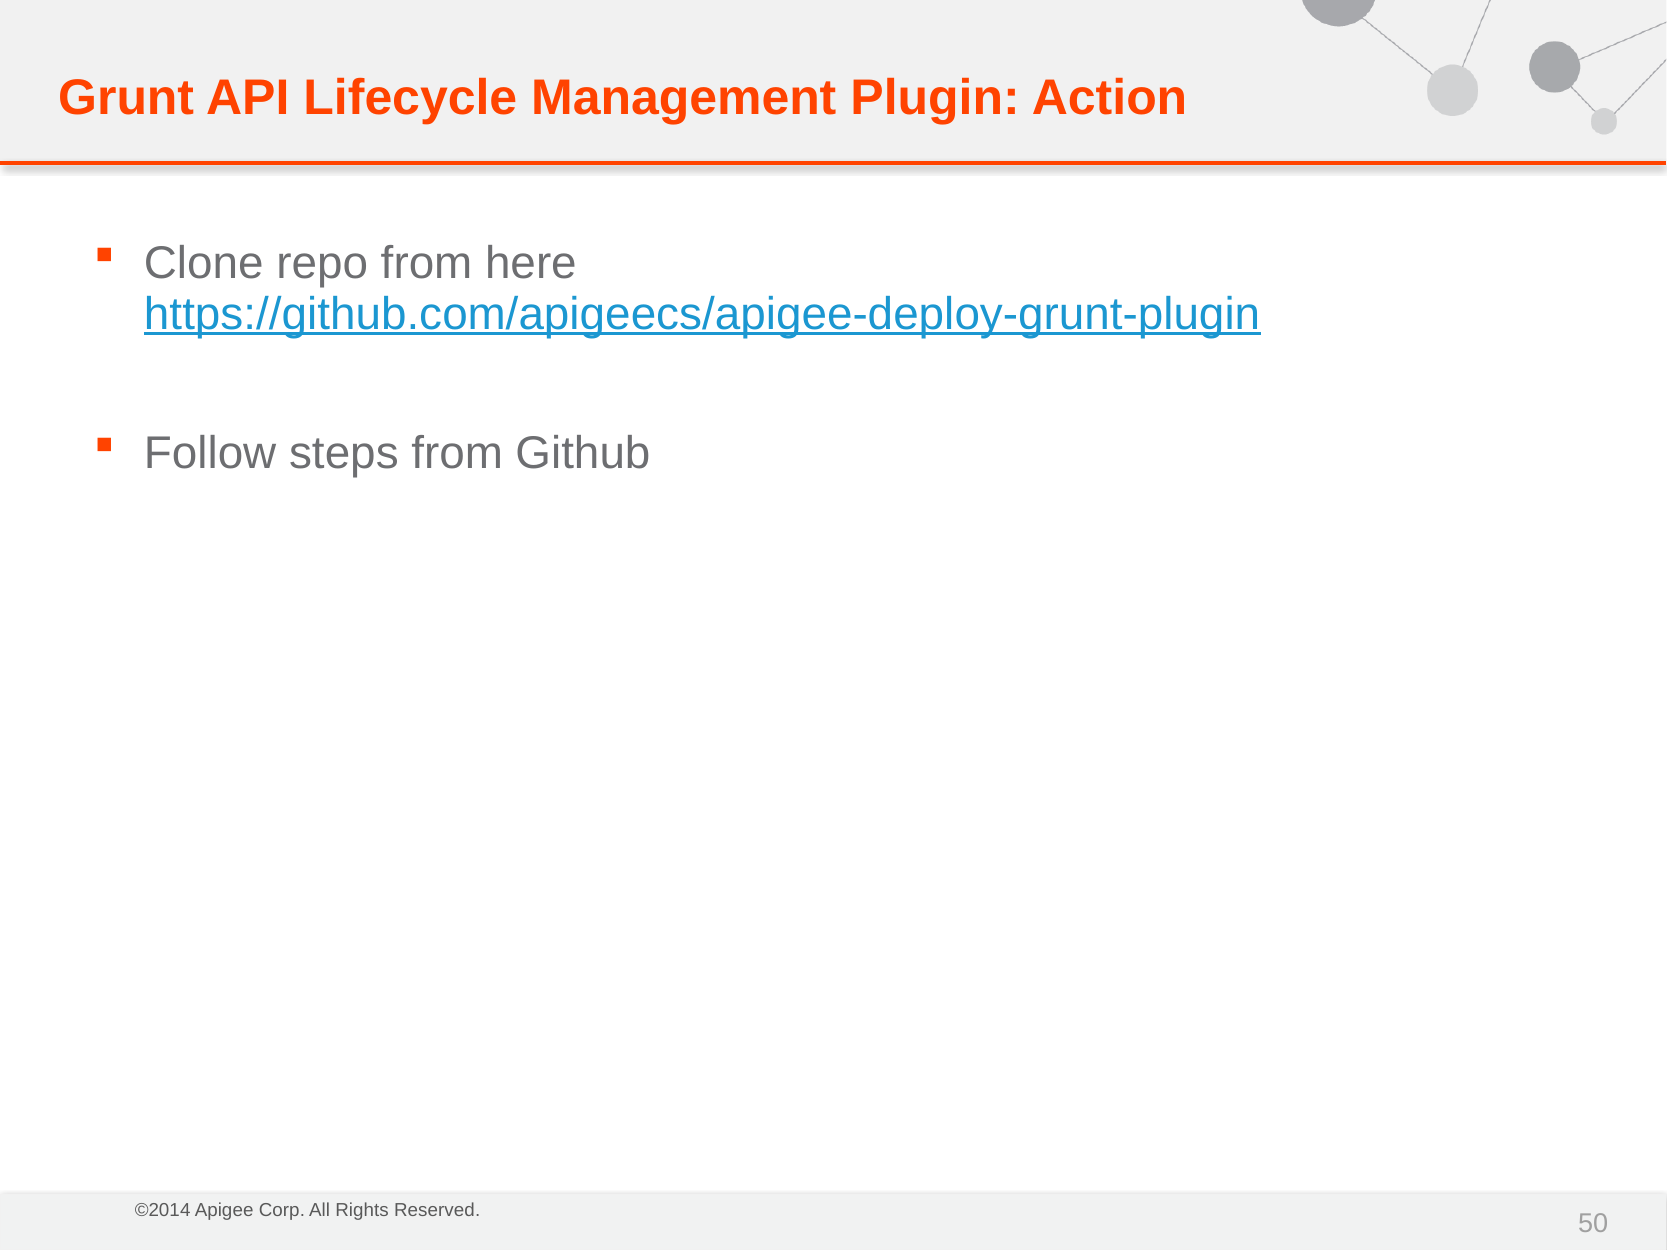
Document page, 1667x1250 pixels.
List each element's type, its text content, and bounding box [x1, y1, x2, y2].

slide_number 50 [1291, 1194, 1625, 1250]
text_box Grunt API Lifecycle Management Plugin: Action [41, 56, 1667, 123]
list Clone repo from here https://github.com/apigeecs/apigee-deploy-grunt-plugin Follow steps from Github [43, 228, 1626, 672]
picture [0, 0, 1667, 162]
